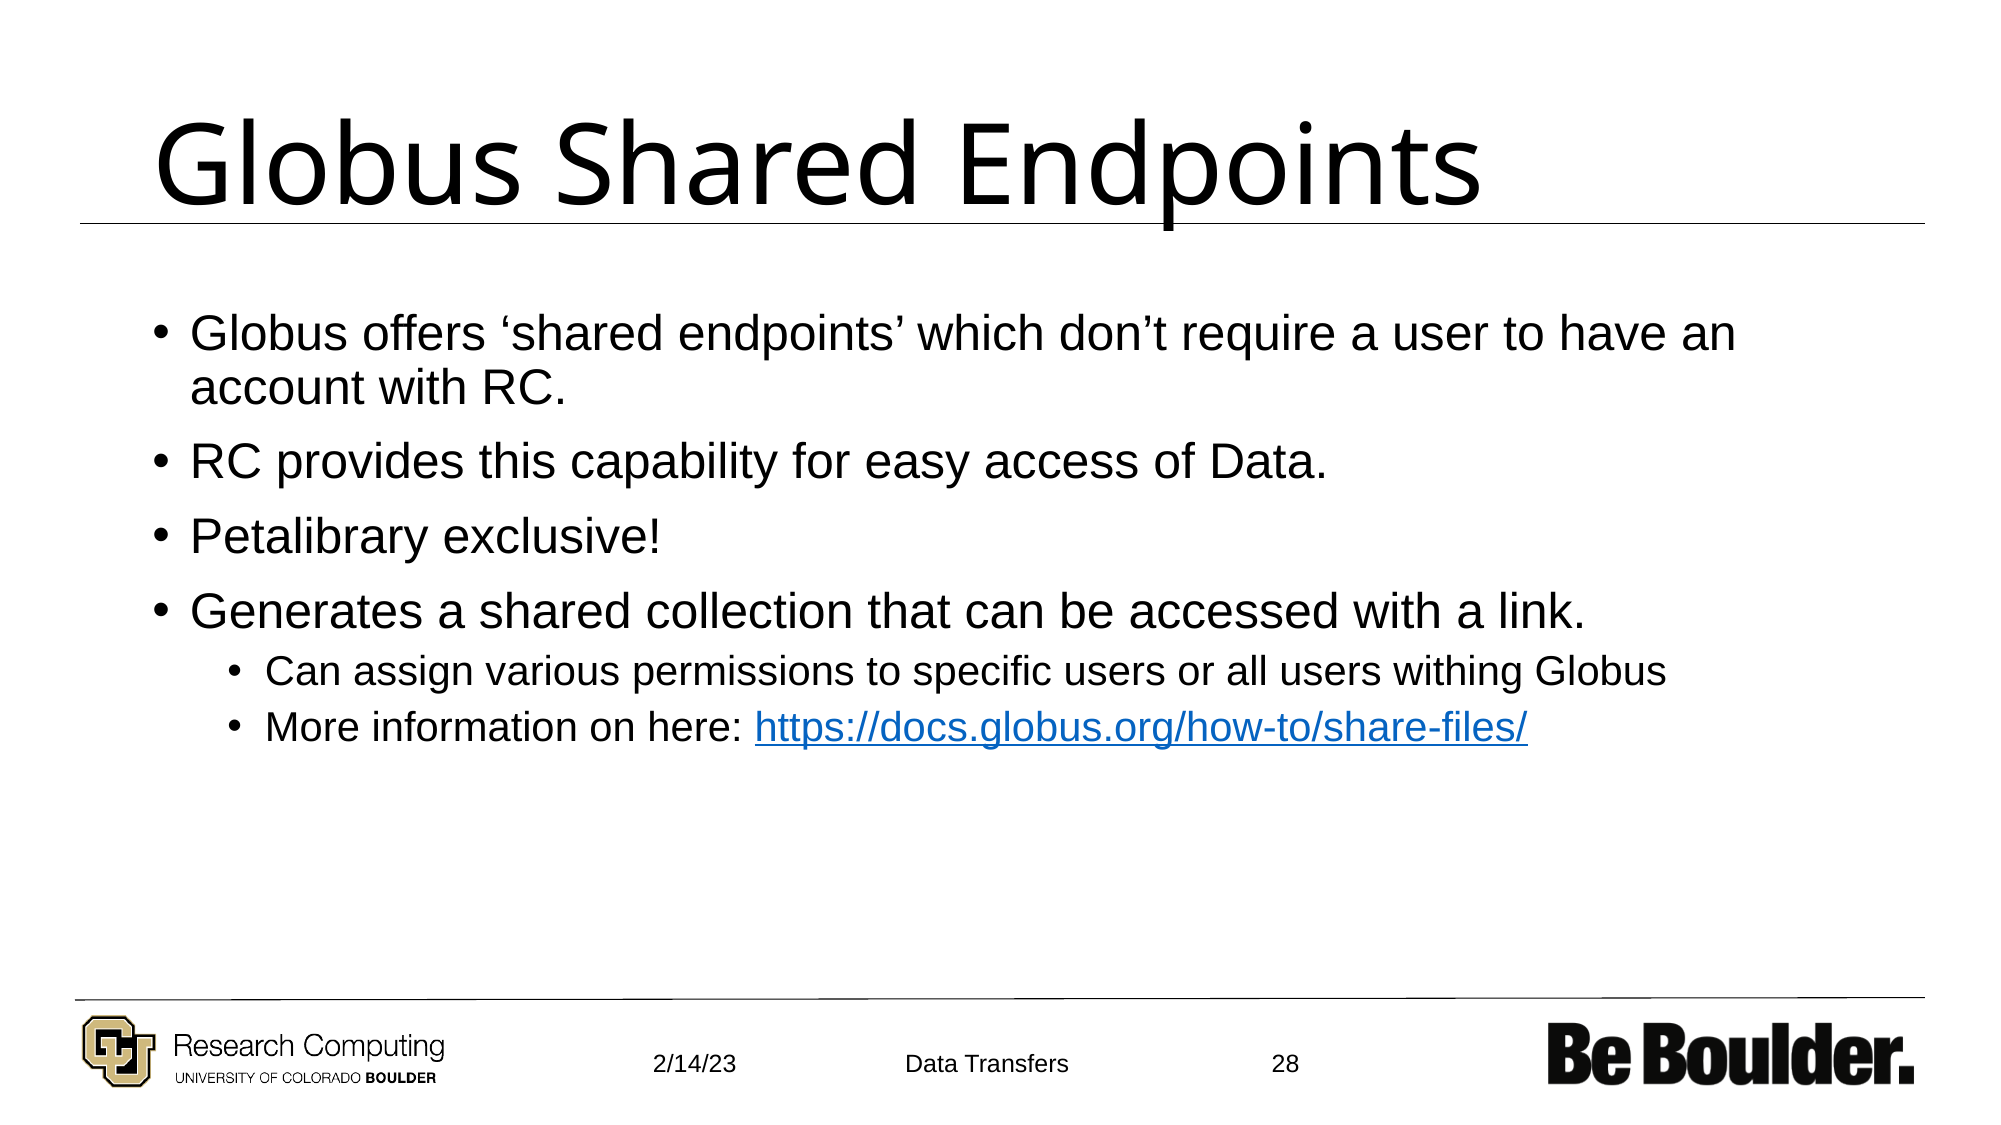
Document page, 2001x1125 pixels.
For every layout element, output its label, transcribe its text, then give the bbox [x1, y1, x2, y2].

picture [1524, 1015, 1938, 1088]
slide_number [637, 1032, 772, 1093]
list Globus offers ‘shared endpoints’ which don’t require a user to have an account with RC. RC provides this capability for easy access of Data. Petalibrary exclusive! Generates a shared collection that can be accessed with a link. Can assign various permissions to specific users or all users withing Globus More information on here: https://docs.globus.org/how-to/share-files/ [137, 299, 1863, 983]
picture [81, 1015, 444, 1088]
title Globus Shared Endpoints [137, 59, 1863, 278]
footer Data Transfers [772, 1032, 1202, 1093]
slide_number 28 [1202, 1032, 1315, 1093]
